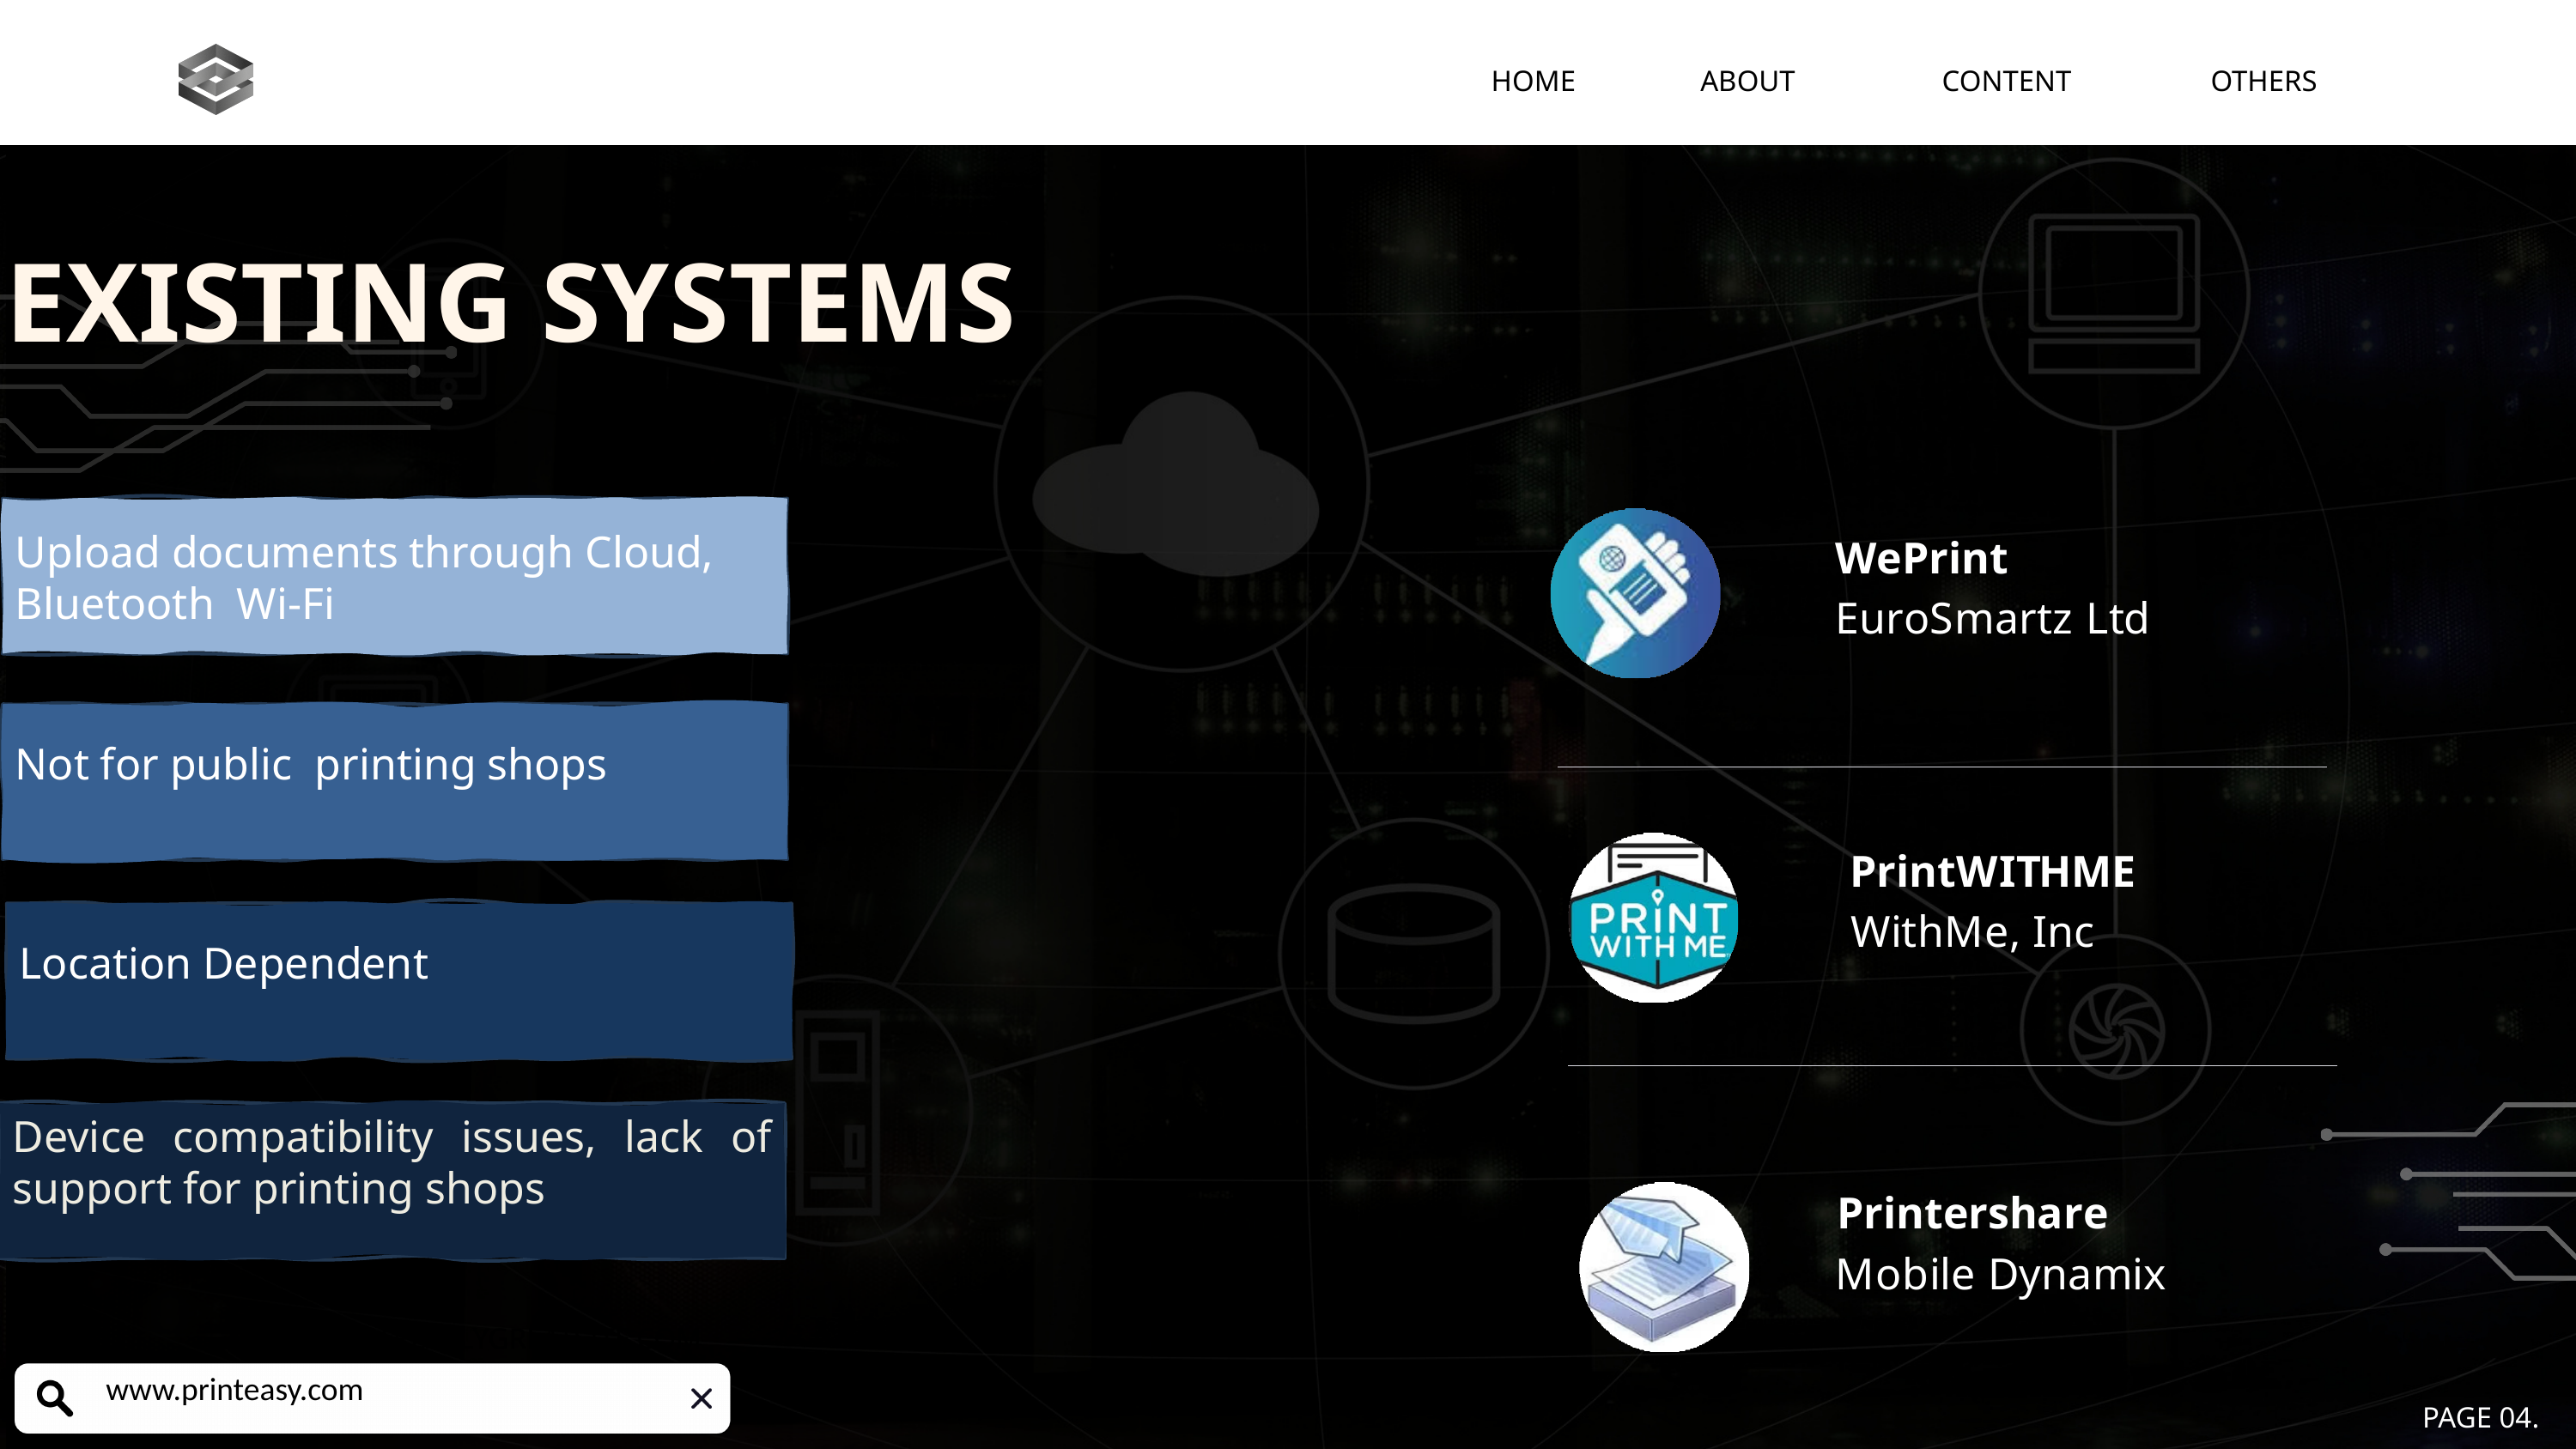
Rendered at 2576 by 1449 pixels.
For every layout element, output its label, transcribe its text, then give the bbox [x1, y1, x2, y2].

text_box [0, 0, 2576, 145]
text_box PrintWITHME WithMe, Inc [1836, 838, 2149, 1002]
text_box [2320, 1102, 2576, 1282]
text_box WePrint EuroSmartz Ltd [1821, 524, 2164, 688]
text_box [1589, 508, 1721, 678]
text_box [1589, 1182, 1750, 1352]
text_box [1589, 833, 1739, 1003]
text_box [1589, 155, 2576, 1449]
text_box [6, 155, 1586, 1449]
text_box Printershare Mobile Dynamix [1821, 1179, 2179, 1343]
text_box PAGE 04. [2422, 1394, 2576, 1434]
